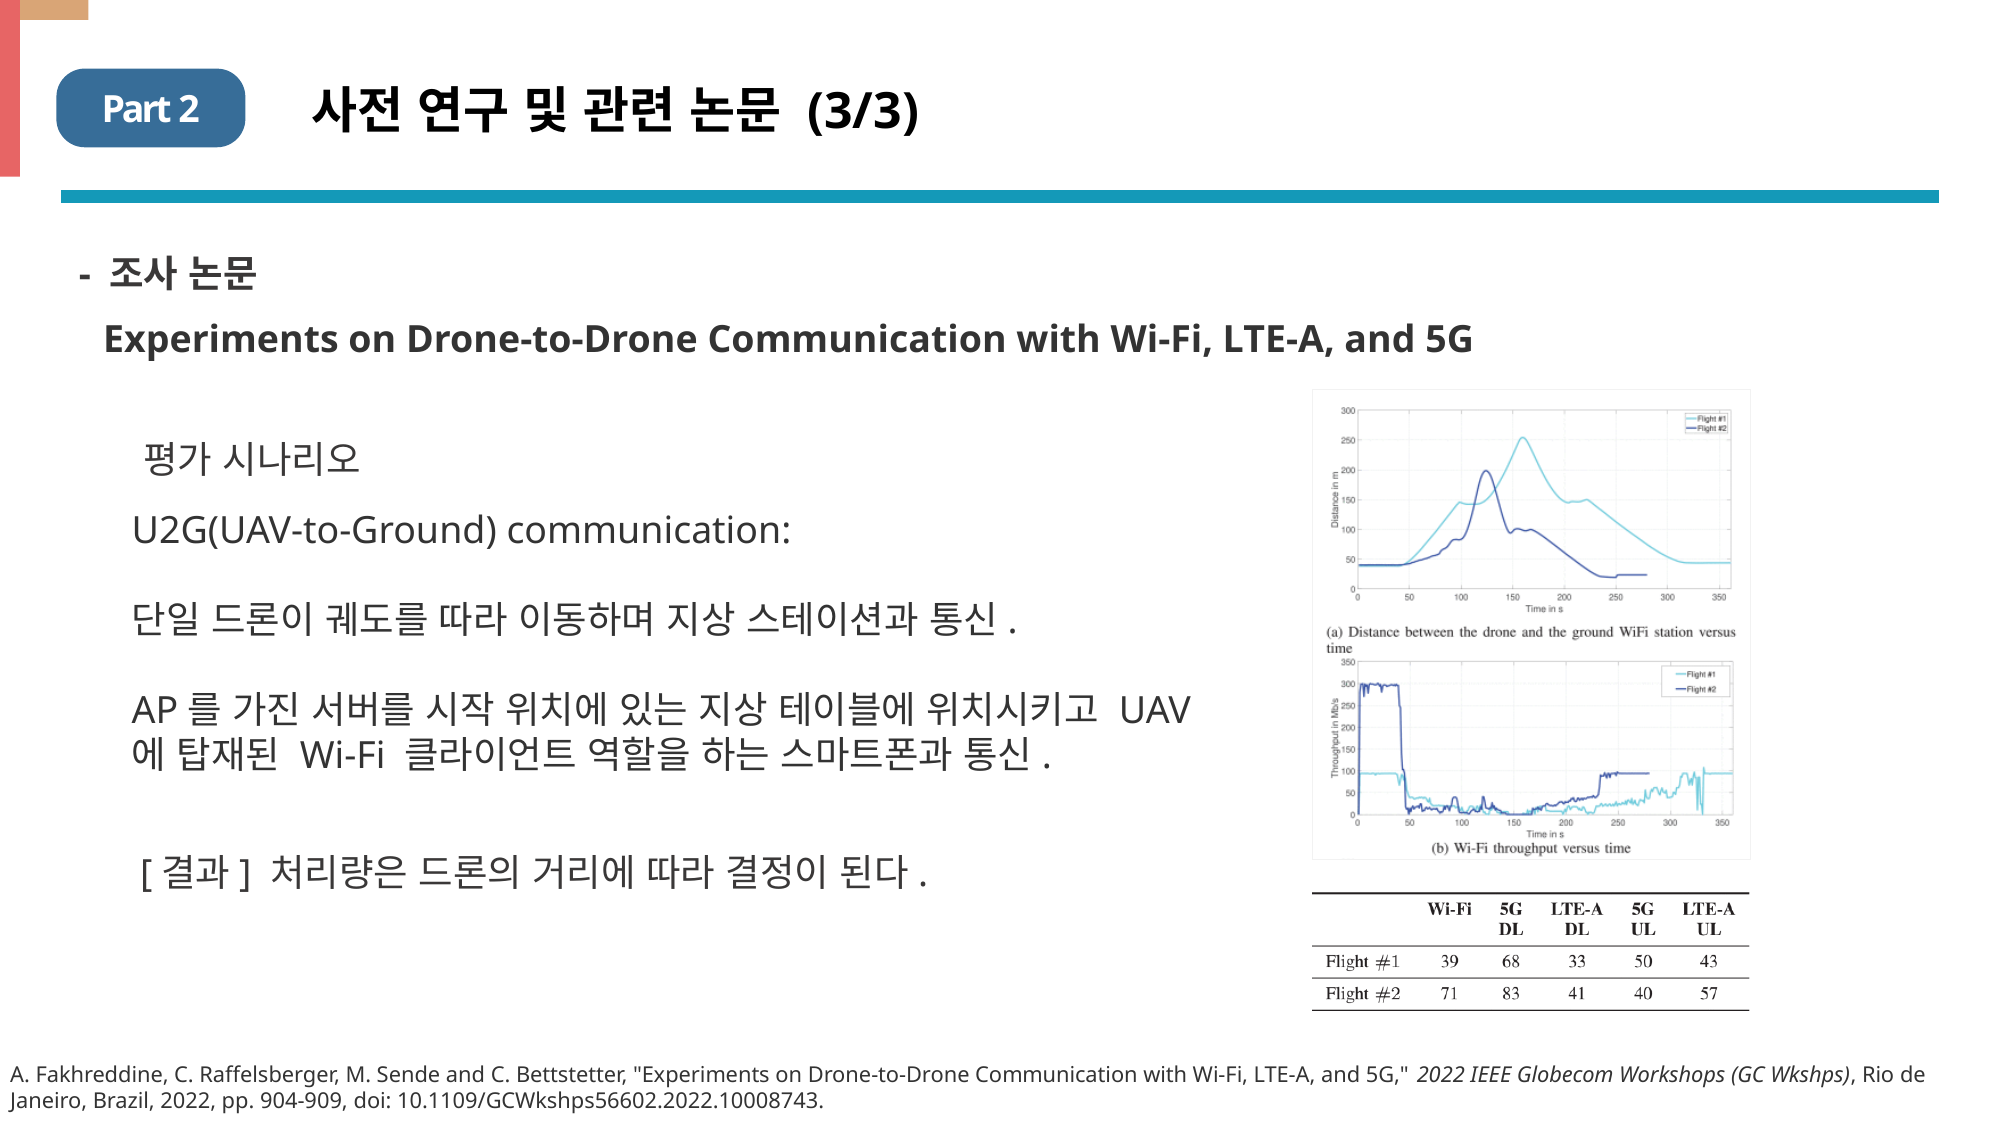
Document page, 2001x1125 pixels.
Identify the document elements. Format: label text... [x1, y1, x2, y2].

text_box Part 2 [55, 67, 247, 149]
text_box 평가 시나리오 [128, 429, 377, 489]
text_box Experiments on Drone-to-Drone Communication with Wi-Fi, LTE-A, and 5G [88, 307, 1644, 368]
text_box U2G(UAV-to-Ground) communication: 단일 드론이 궤도를 따라 이동하며 지상 스테이션과 통신. AP를 가진 서버를 시작 위치에 있는 지상 테이블에 위치시키고 UAV에 탑재된 Wi-Fi 클라이언트 역할을 하는 스마트폰과 통신. [116, 498, 1216, 784]
text_box [19, 0, 89, 21]
picture [1312, 891, 1751, 1011]
text_box [결과] 처리량은 드론의 거리에 따라 결정이 된다. [125, 841, 944, 902]
picture [1312, 389, 1751, 860]
text_box A. Fakhreddine, C. Raffelsberger, M. Sende and C. Bettstetter, "Experiments on Drone-to-Drone Communication with Wi-Fi, LTE-A, and 5G," 2022 IEEE Globecom Workshops (GC Wkshps), Rio de Janeiro, Brazil, 2022, pp. 904-909, doi: 10.1109/GCWkshps56602.2022.10008743. [0, 1053, 2000, 1121]
text_box - 조사 논문 [64, 242, 274, 303]
text_box 사전 연구 및 관련 논문 (3/3) [296, 71, 935, 147]
text_box [0, 0, 21, 178]
